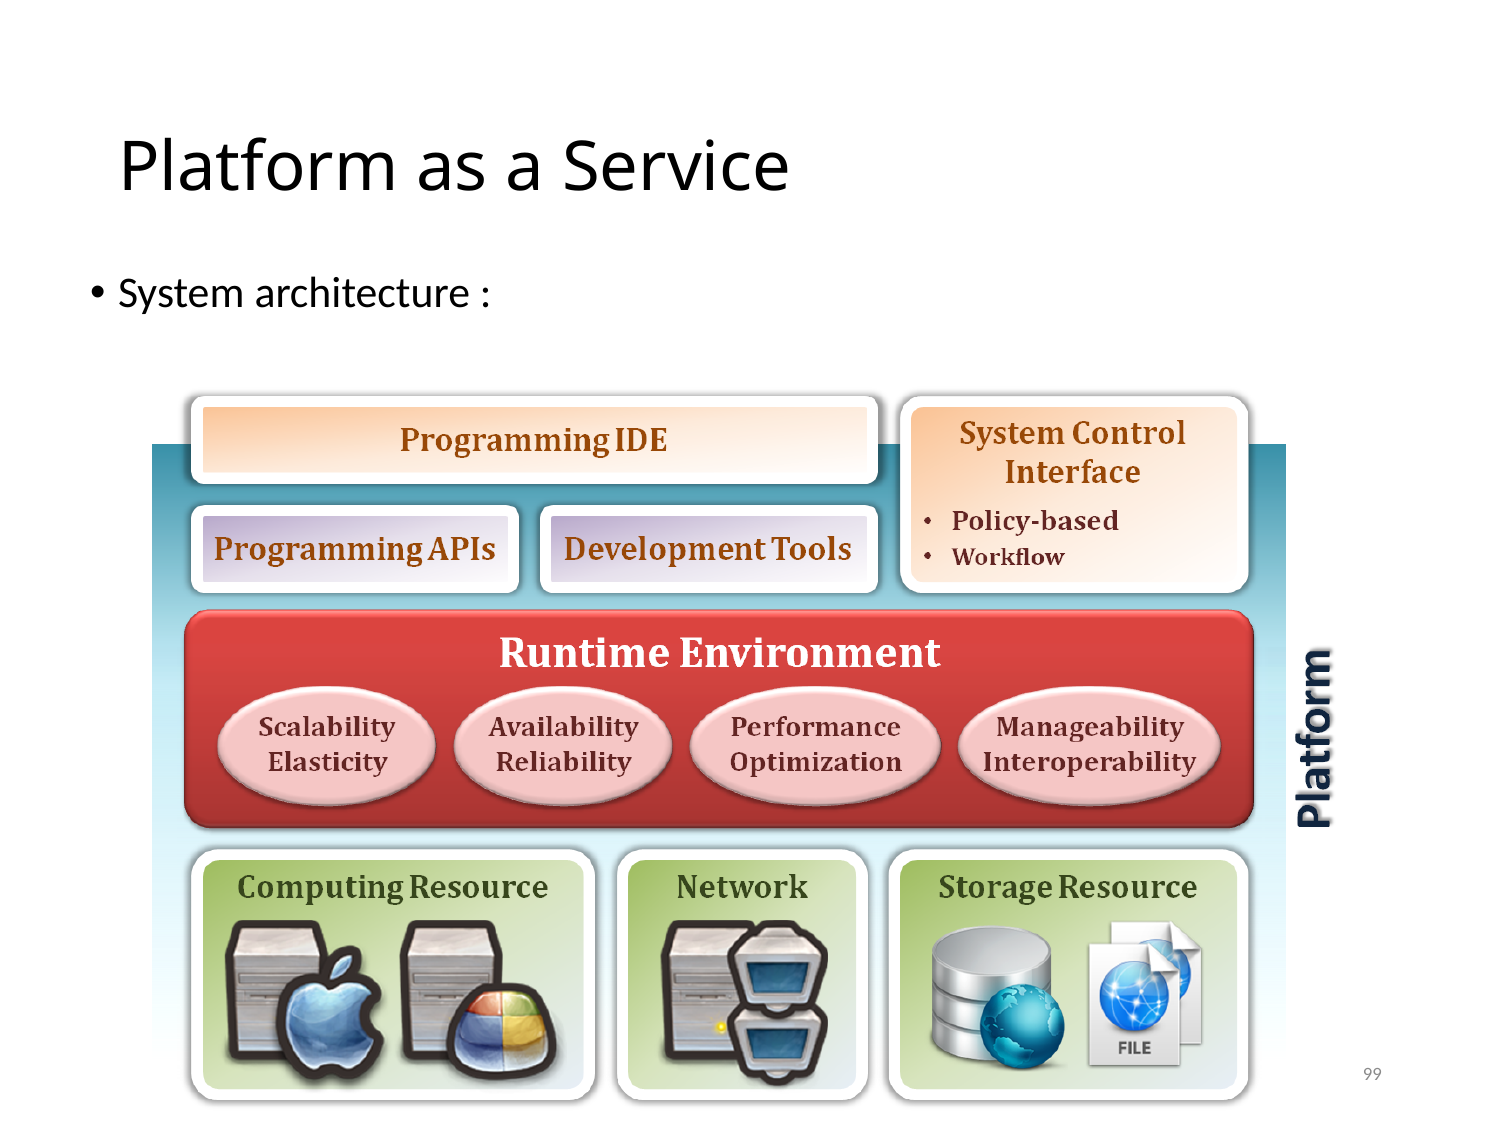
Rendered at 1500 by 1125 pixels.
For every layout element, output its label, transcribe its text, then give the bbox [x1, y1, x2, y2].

list System architecture : [75, 262, 1425, 350]
slide_number 99 [1350, 1042, 1397, 1103]
picture [149, 383, 1350, 1113]
title Platform as a Service [103, 59, 1397, 262]
